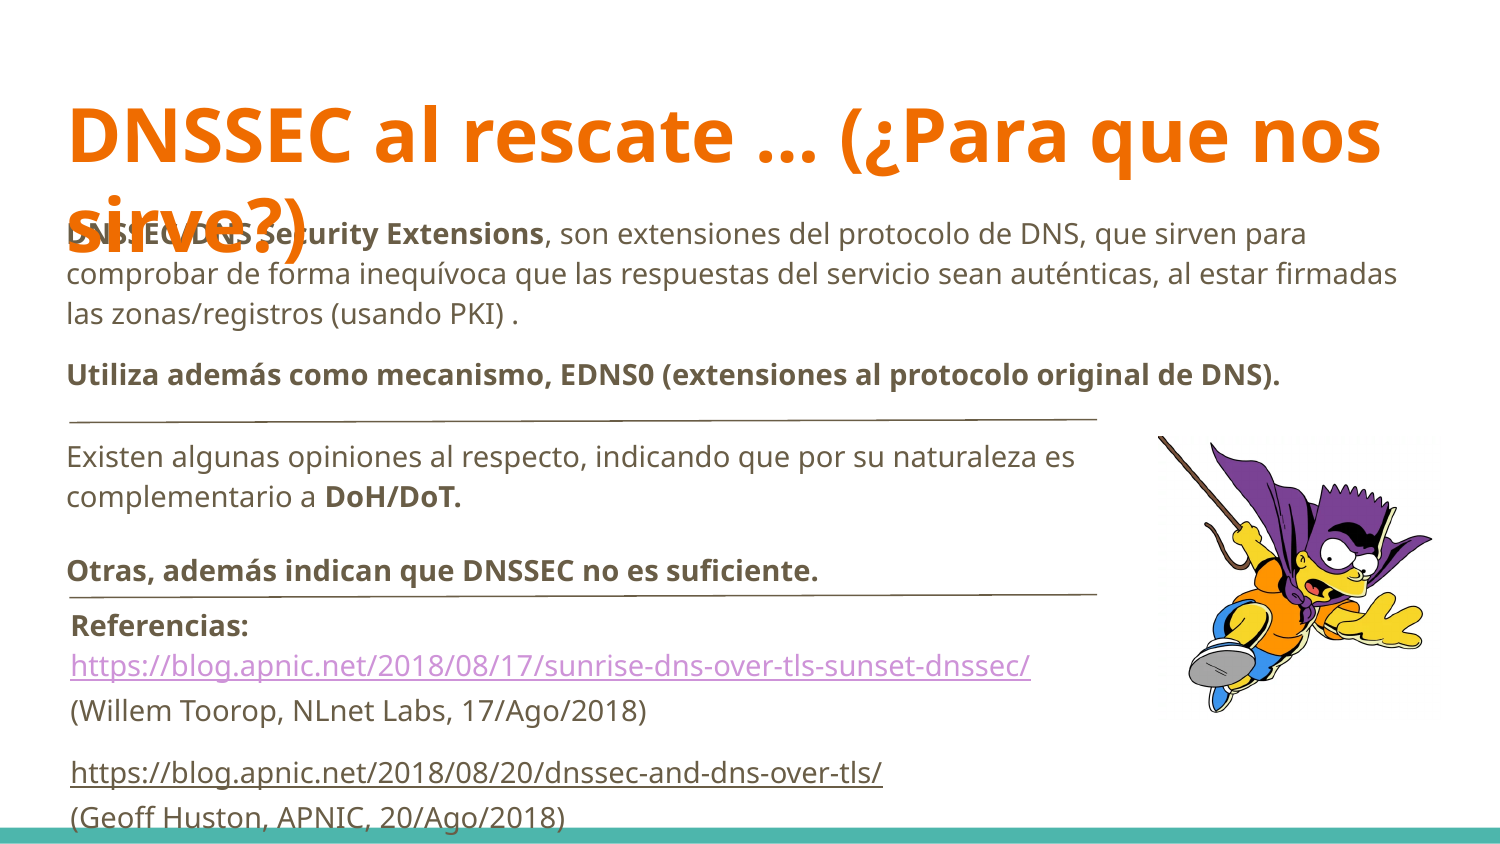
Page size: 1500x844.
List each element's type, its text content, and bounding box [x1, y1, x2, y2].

text_box Referencias: https://blog.apnic.net/2018/08/17/sunrise-dns-over-tls-sunset-dnssec/ (Willem Toorop, NLnet Labs, 17/Ago/2018) https://blog.apnic.net/2018/08/20/dnssec-and-dns-over-tls/ (Geoff Huston, APNIC, 20/Ago/2018) [55, 586, 1147, 794]
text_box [69, 419, 1098, 423]
picture [1157, 436, 1441, 720]
text_box Existen algunas opiniones al respecto, indicando que por su naturaleza es complementario a DoH/DoT. Otras, además indican que DNSSEC no es suficiente. [51, 418, 1116, 589]
list DNSSEC/DNS Security Extensions, son extensiones del protocolo de DNS, que sirven para comprobar de forma inequívoca que las respuestas del servicio sean auténticas, al estar firmadas las zonas/registros (usando PKI) . Utiliza además como mecanismo, EDNS0 (extensiones al protocolo original de DNS). [51, 195, 1433, 411]
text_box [69, 594, 1098, 598]
title DNSSEC al rescate … (¿Para que nos sirve?) [51, 72, 1449, 189]
